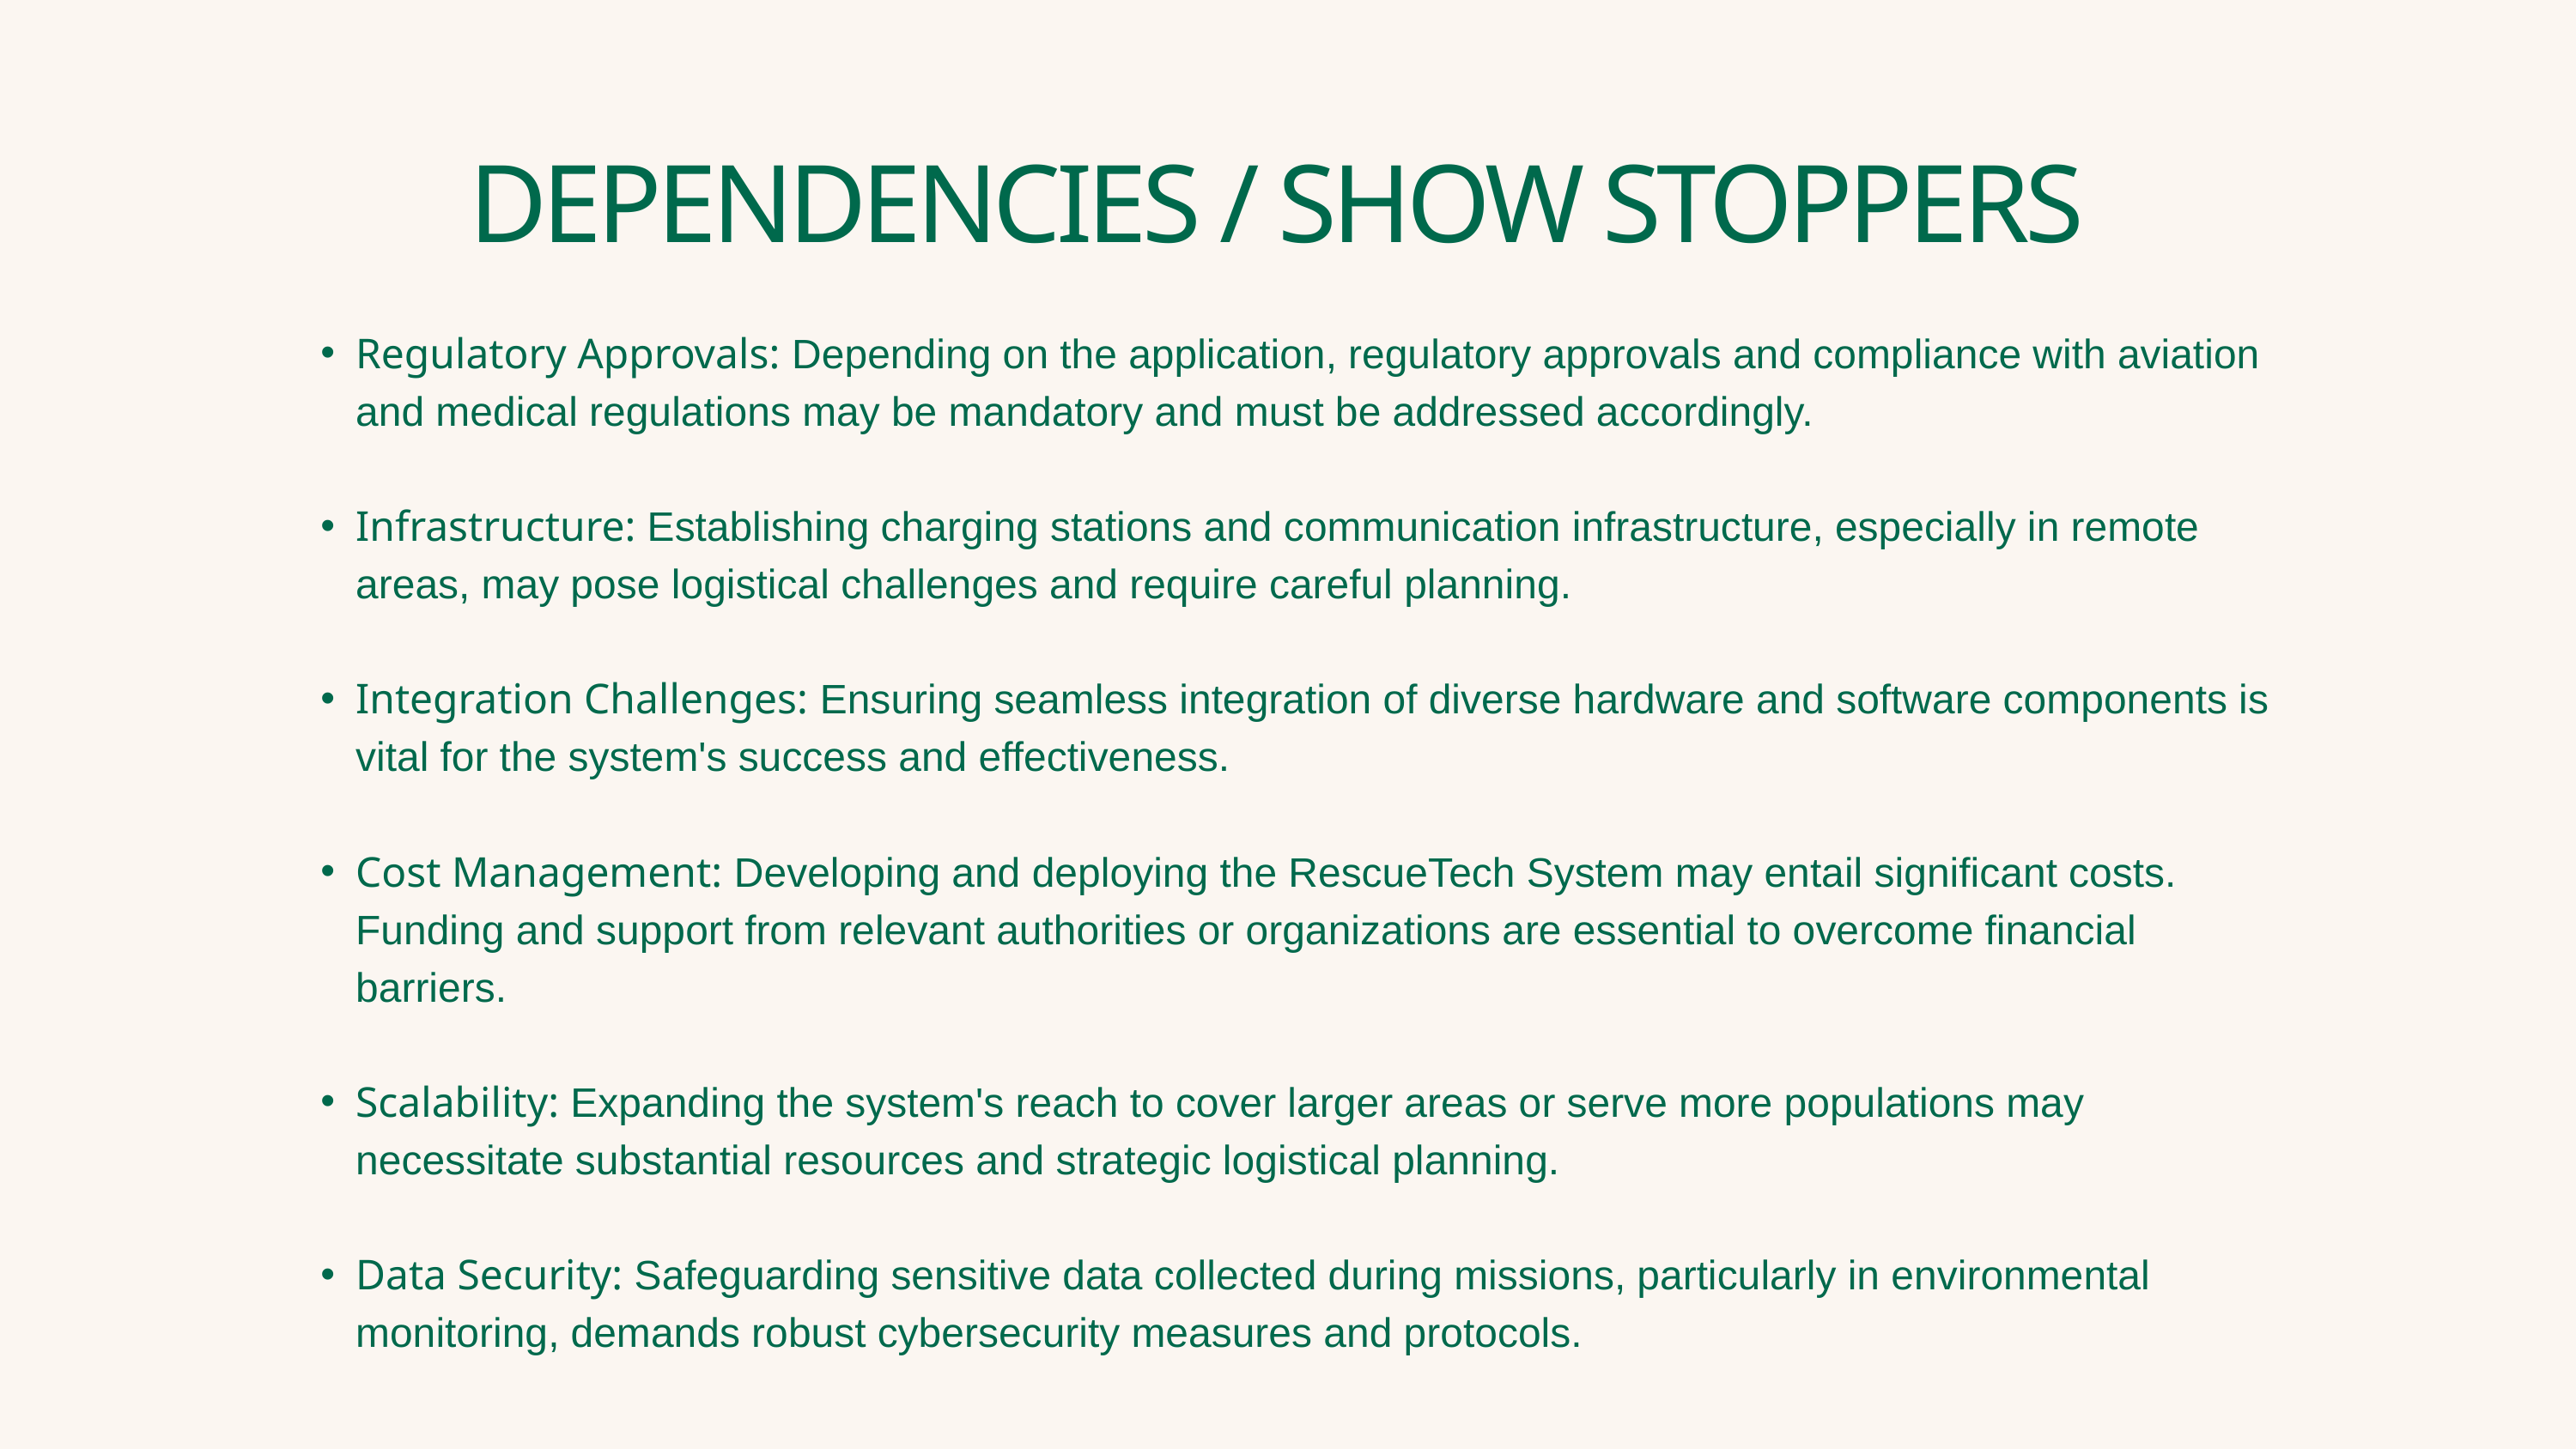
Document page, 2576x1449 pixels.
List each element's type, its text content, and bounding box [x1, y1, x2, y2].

text_box DEPENDENCIES / SHOW STOPPERS [336, 167, 2240, 264]
text_box Regulatory Approvals: Depending on the application, regulatory approvals and compliance with aviation and medical regulations may be mandatory and must be addressed accordingly. Infrastructure: Establishing charging stations and communication infrastructure, especially in remote areas, may pose logistical challenges and require careful planning. Integration Challenges: Ensuring seamless integration of diverse hardware and software components is vital for the system's success and effectiveness. Cost Management: Developing and deploying the RescueTech System may entail significant costs. Funding and support from relevant authorities or organizations are essential to overcome financial barriers. Scalability: Expanding the system's reach to cover larger areas or serve more populations may necessitate substantial resources and strategic logistical planning. Data Security: Safeguarding sensitive data collected during missions, particularly in environmental monitoring, demands robust cybersecurity measures and protocols. [285, 318, 2291, 1356]
